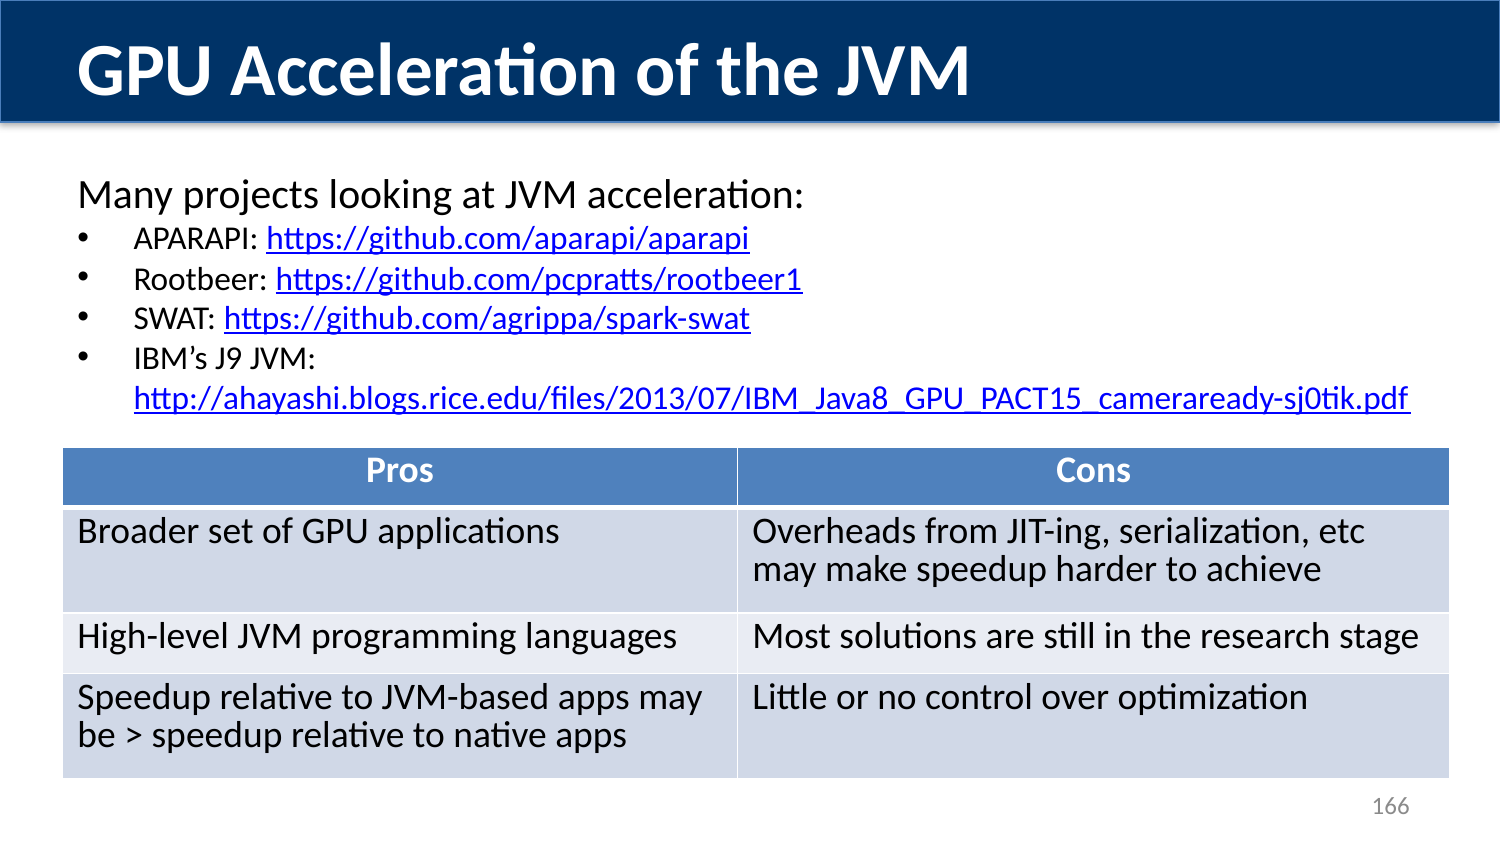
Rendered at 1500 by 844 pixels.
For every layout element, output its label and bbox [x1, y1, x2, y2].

table_cell [738, 510, 1449, 597]
slide_number [1074, 782, 1425, 827]
table_cell [738, 599, 1449, 658]
table_header [738, 448, 1449, 505]
text_box [0, 0, 1500, 123]
table_cell [63, 599, 737, 658]
table_cell [63, 510, 737, 597]
table_cell [63, 660, 737, 749]
text_box [62, 159, 1463, 767]
table_header [63, 448, 737, 505]
table_cell [738, 660, 1449, 749]
